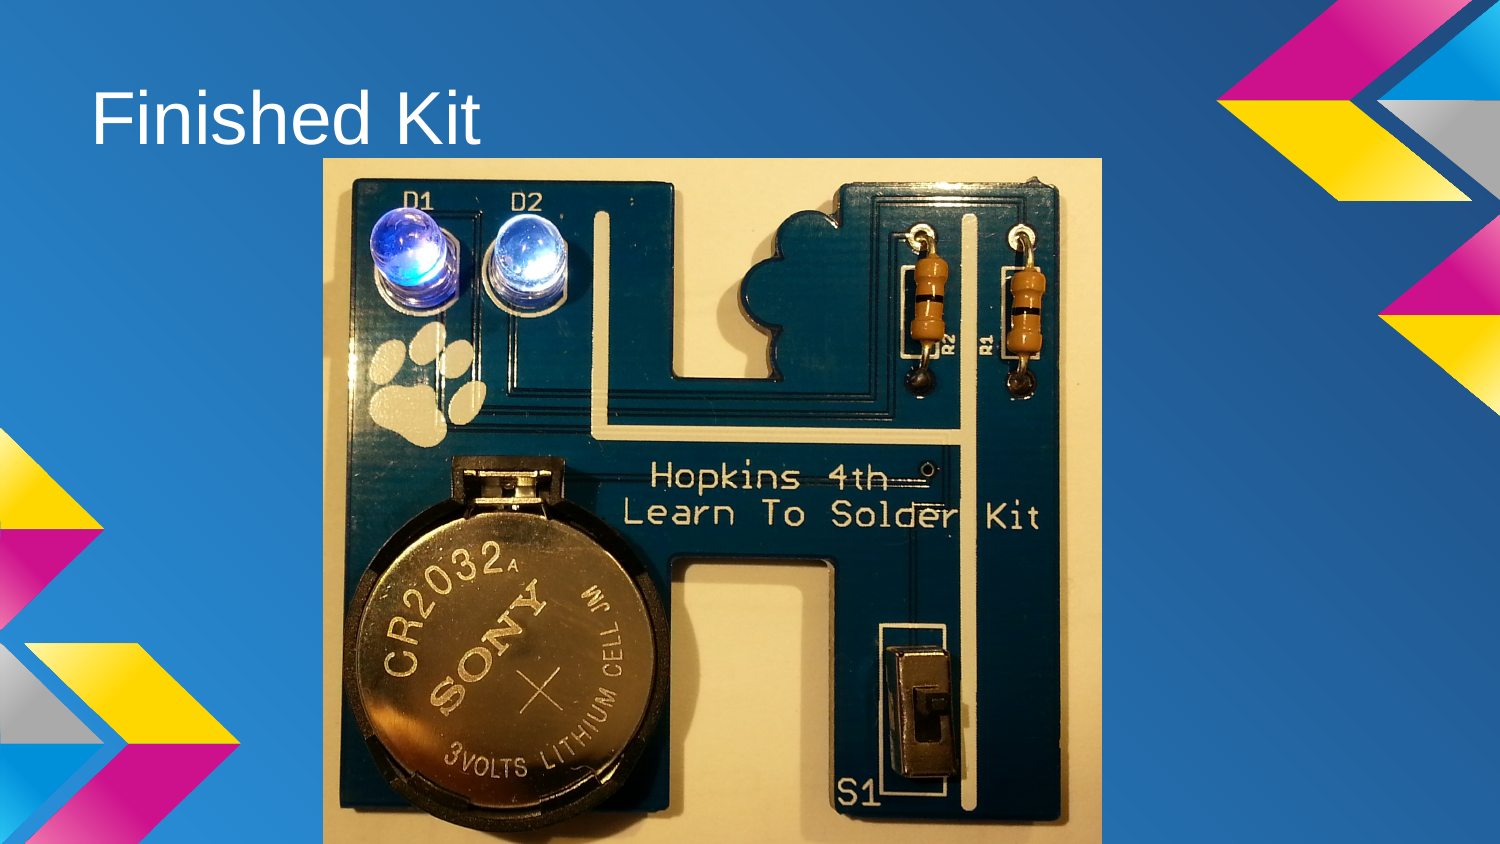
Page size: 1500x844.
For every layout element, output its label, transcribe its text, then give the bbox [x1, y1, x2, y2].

picture [323, 158, 1103, 844]
title Finished Kit [75, 33, 1204, 175]
